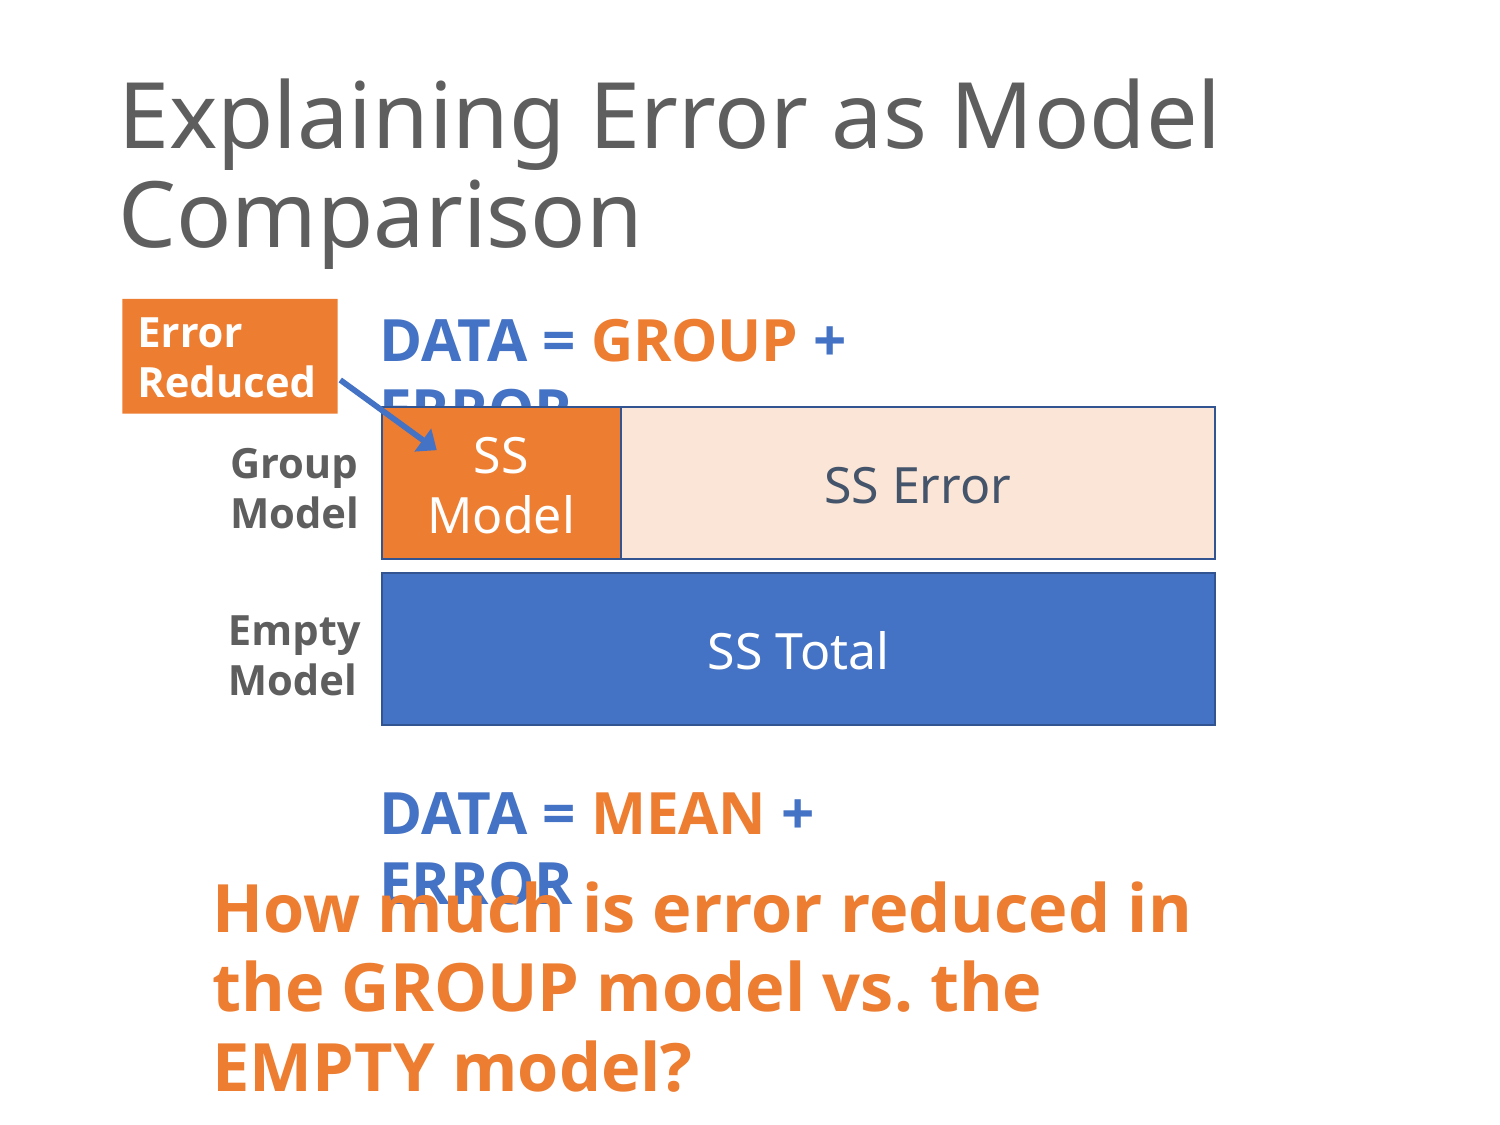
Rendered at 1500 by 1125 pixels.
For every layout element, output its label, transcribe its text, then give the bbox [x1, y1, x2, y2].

text_box How much is error reduced in the GROUP model vs. the EMPTY model? [197, 857, 1286, 1113]
title Explaining Error as Model Comparison [103, 59, 1397, 278]
text_box SS Model [381, 406, 620, 560]
text_box SS Error [620, 406, 1216, 560]
text_box Error Reduced [122, 298, 338, 414]
text_box DATA = GROUP + ERROR [364, 296, 1033, 406]
text_box Empty Model [213, 595, 376, 711]
text_box SS Total [381, 572, 1216, 726]
text_box DATA = MEAN + ERROR [364, 768, 1014, 857]
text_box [340, 379, 437, 451]
text_box Group Model [215, 429, 374, 545]
